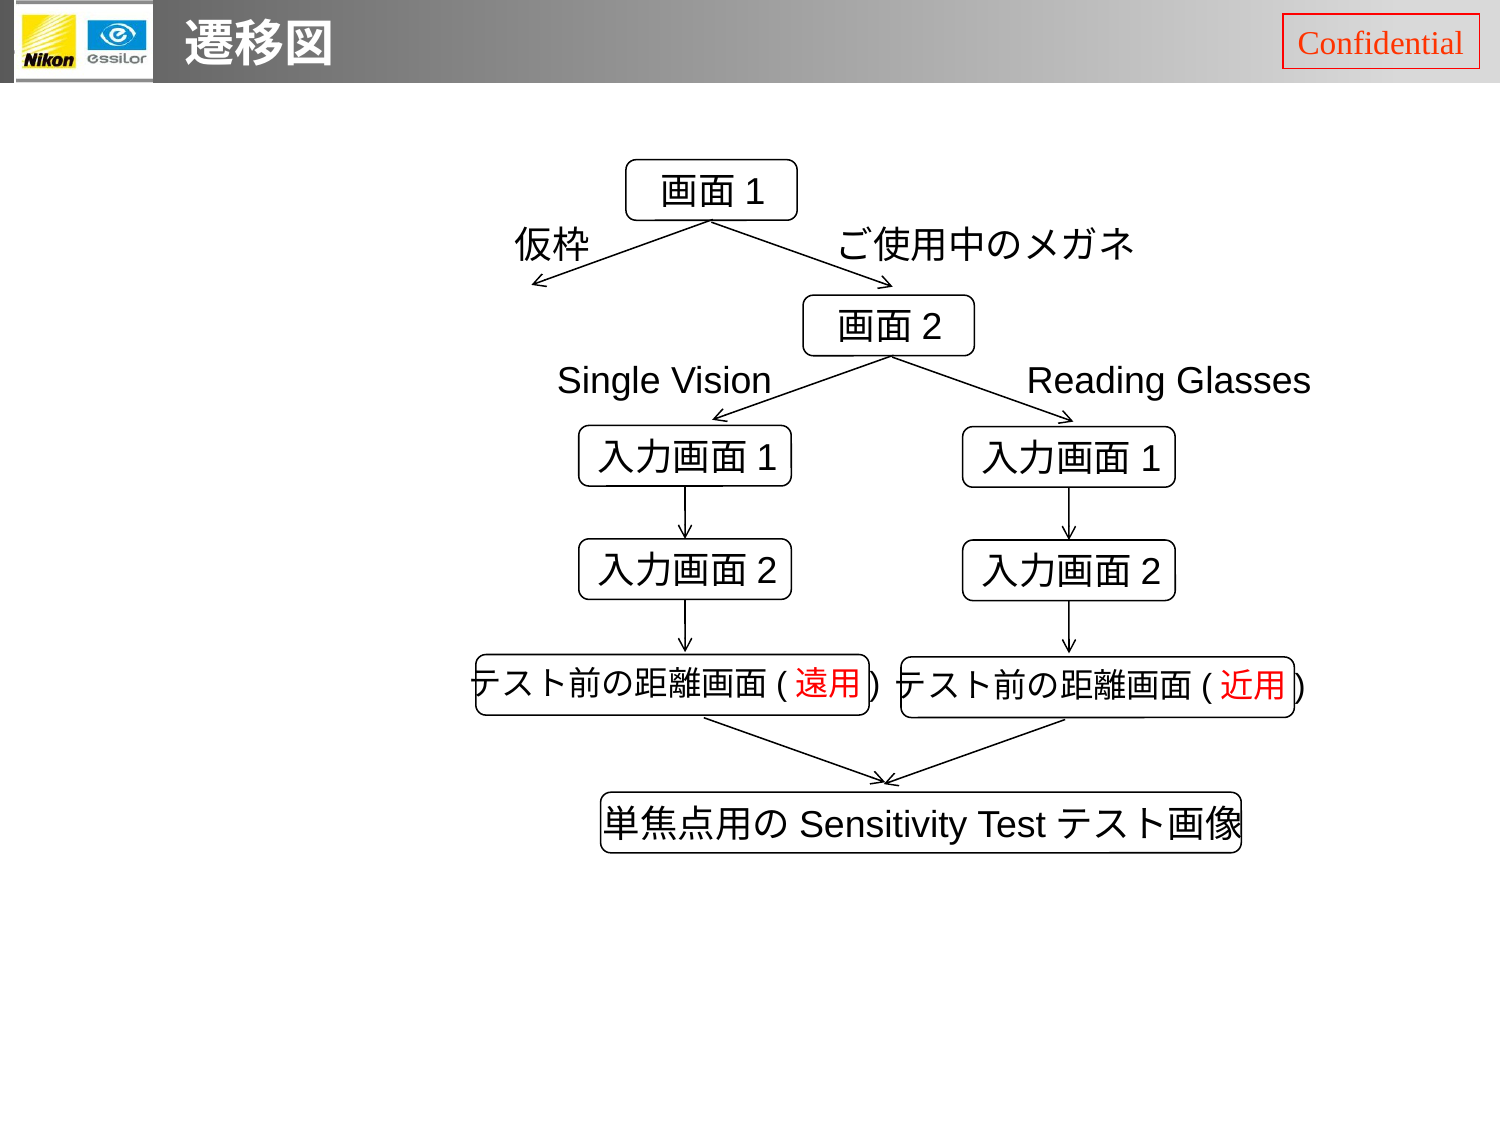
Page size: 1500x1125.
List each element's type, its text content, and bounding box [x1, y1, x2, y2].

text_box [711, 221, 893, 287]
text_box [780, 159, 798, 220]
picture [14, 0, 153, 83]
text_box 画面2 [822, 295, 958, 355]
text_box テスト前の距離画面(遠用) [454, 654, 896, 710]
text_box [902, 712, 1294, 718]
text_box [625, 159, 645, 218]
text_box テスト前の距離画面(近用) [879, 656, 1321, 712]
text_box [891, 356, 1074, 422]
title 遷移図 [169, 3, 1292, 81]
text_box Reading Glasses [1011, 348, 1327, 409]
text_box Single Vision [542, 348, 788, 409]
text_box 仮枠 [499, 213, 605, 274]
text_box 入力画面1 [966, 426, 1176, 487]
text_box [962, 430, 966, 485]
text_box [578, 428, 582, 484]
text_box [578, 541, 582, 597]
text_box [803, 295, 822, 353]
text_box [883, 719, 1066, 785]
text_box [531, 220, 712, 286]
text_box [477, 710, 868, 716]
text_box [962, 542, 966, 598]
text_box 入力画面2 [582, 538, 793, 599]
text_box 単焦点用のSensitivity Testテスト画像 [587, 792, 1258, 852]
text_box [711, 354, 894, 420]
text_box 画面1 [645, 159, 780, 220]
text_box ご使用中のメガネ [821, 213, 1151, 274]
text_box [958, 295, 975, 355]
text_box 入力画面2 [966, 539, 1177, 600]
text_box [703, 717, 884, 783]
text_box 入力画面1 [582, 425, 793, 486]
